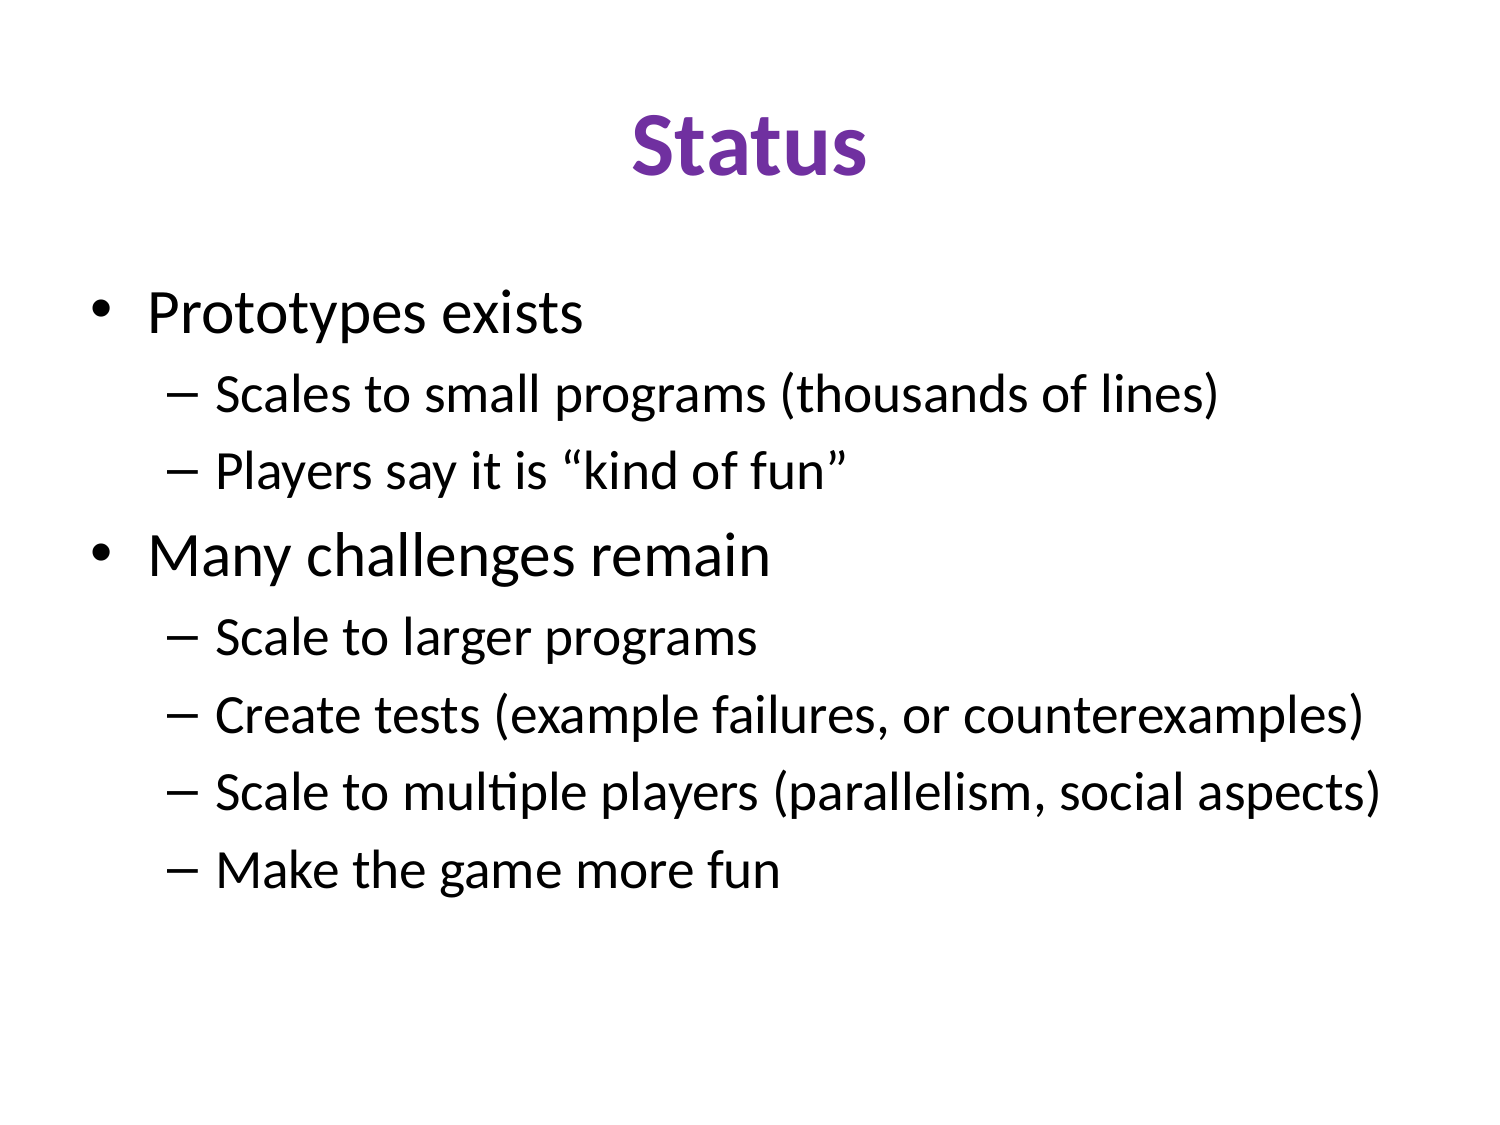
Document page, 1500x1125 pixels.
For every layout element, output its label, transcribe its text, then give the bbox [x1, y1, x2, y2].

list Prototypes exists Scales to small programs (thousands of lines) Players say it is “kind of fun” Many challenges remain Scale to larger programs Create tests (example failures, or counterexamples) Scale to multiple players (parallelism, social aspects) Make the game more fun [75, 262, 1425, 1005]
title Status [75, 45, 1425, 233]
